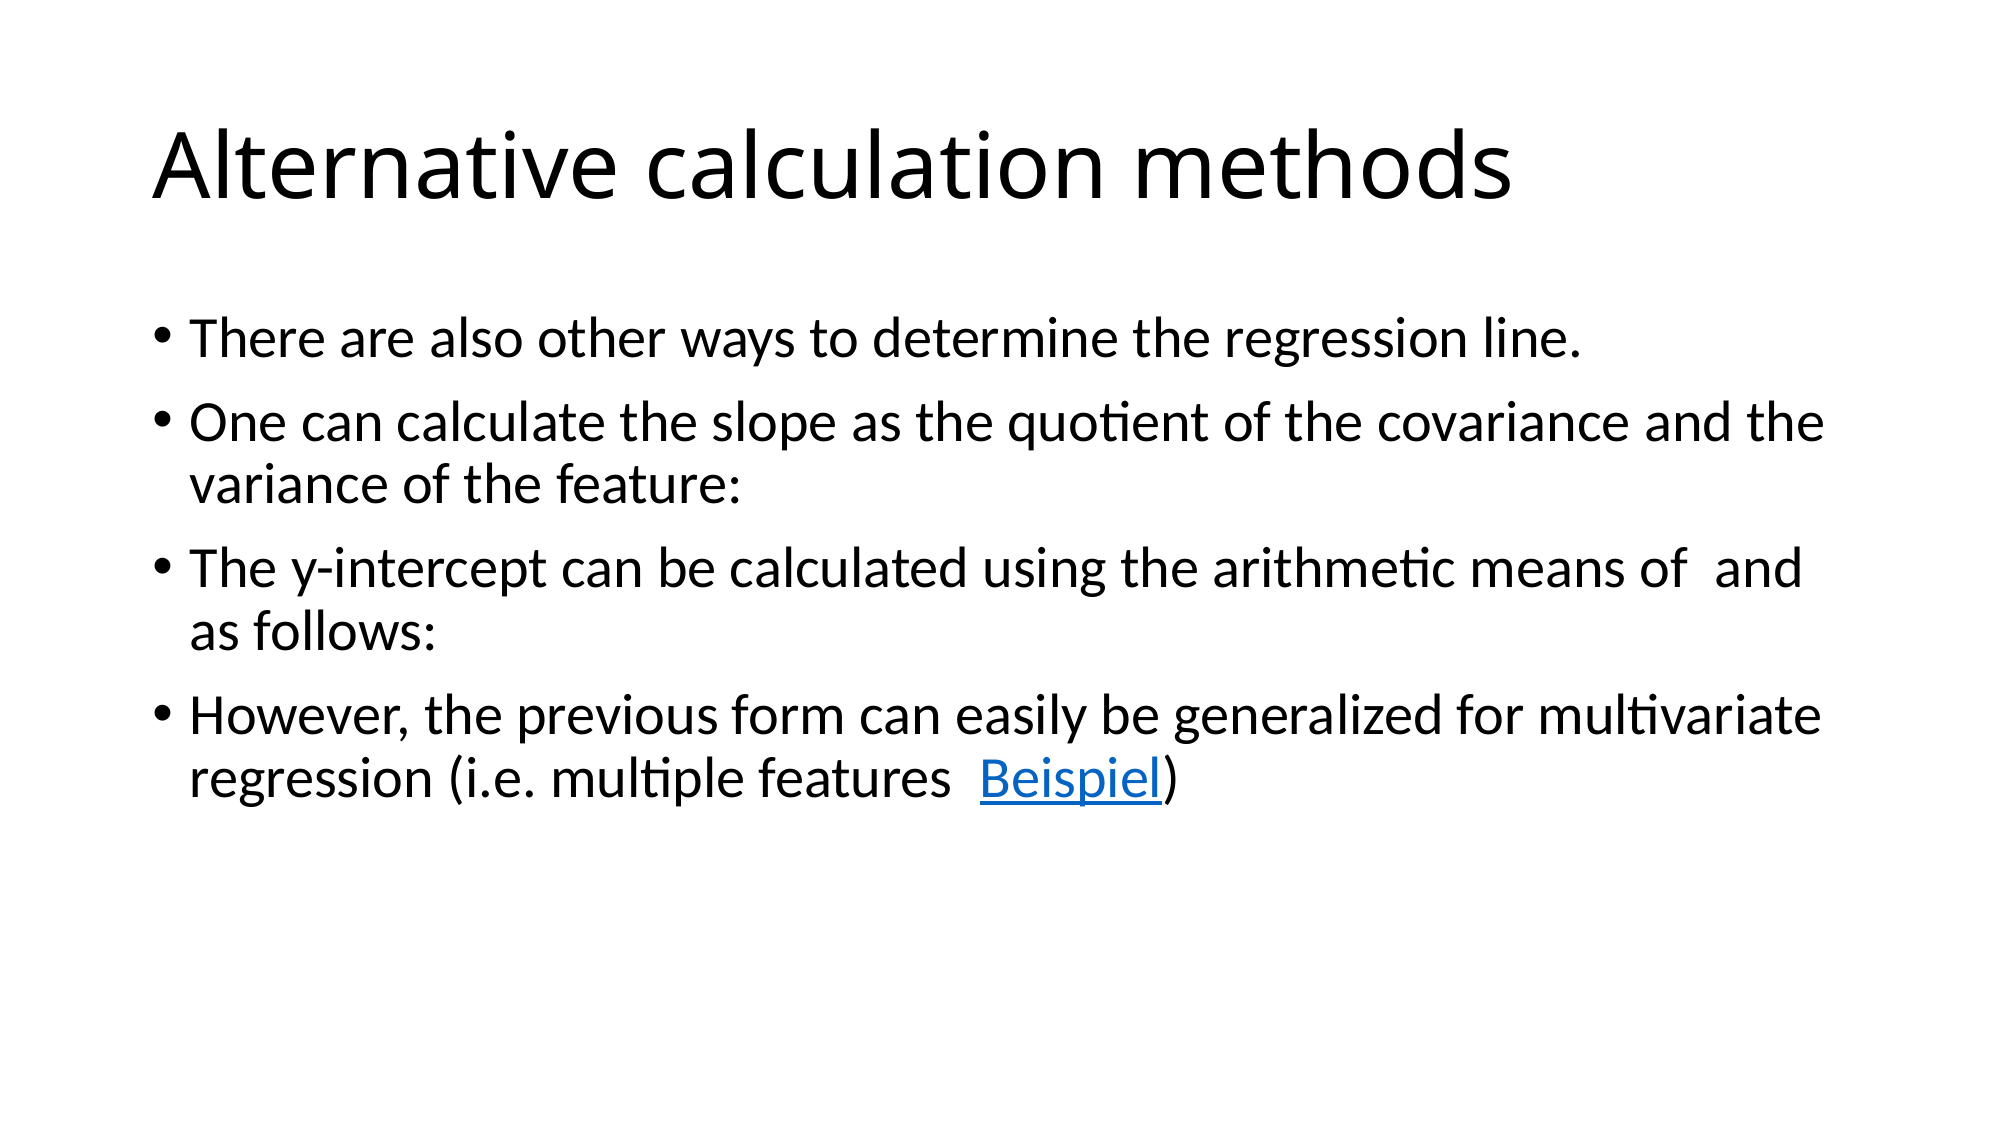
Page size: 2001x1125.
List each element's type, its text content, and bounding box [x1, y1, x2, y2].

title Alternative calculation methods [137, 59, 1863, 278]
